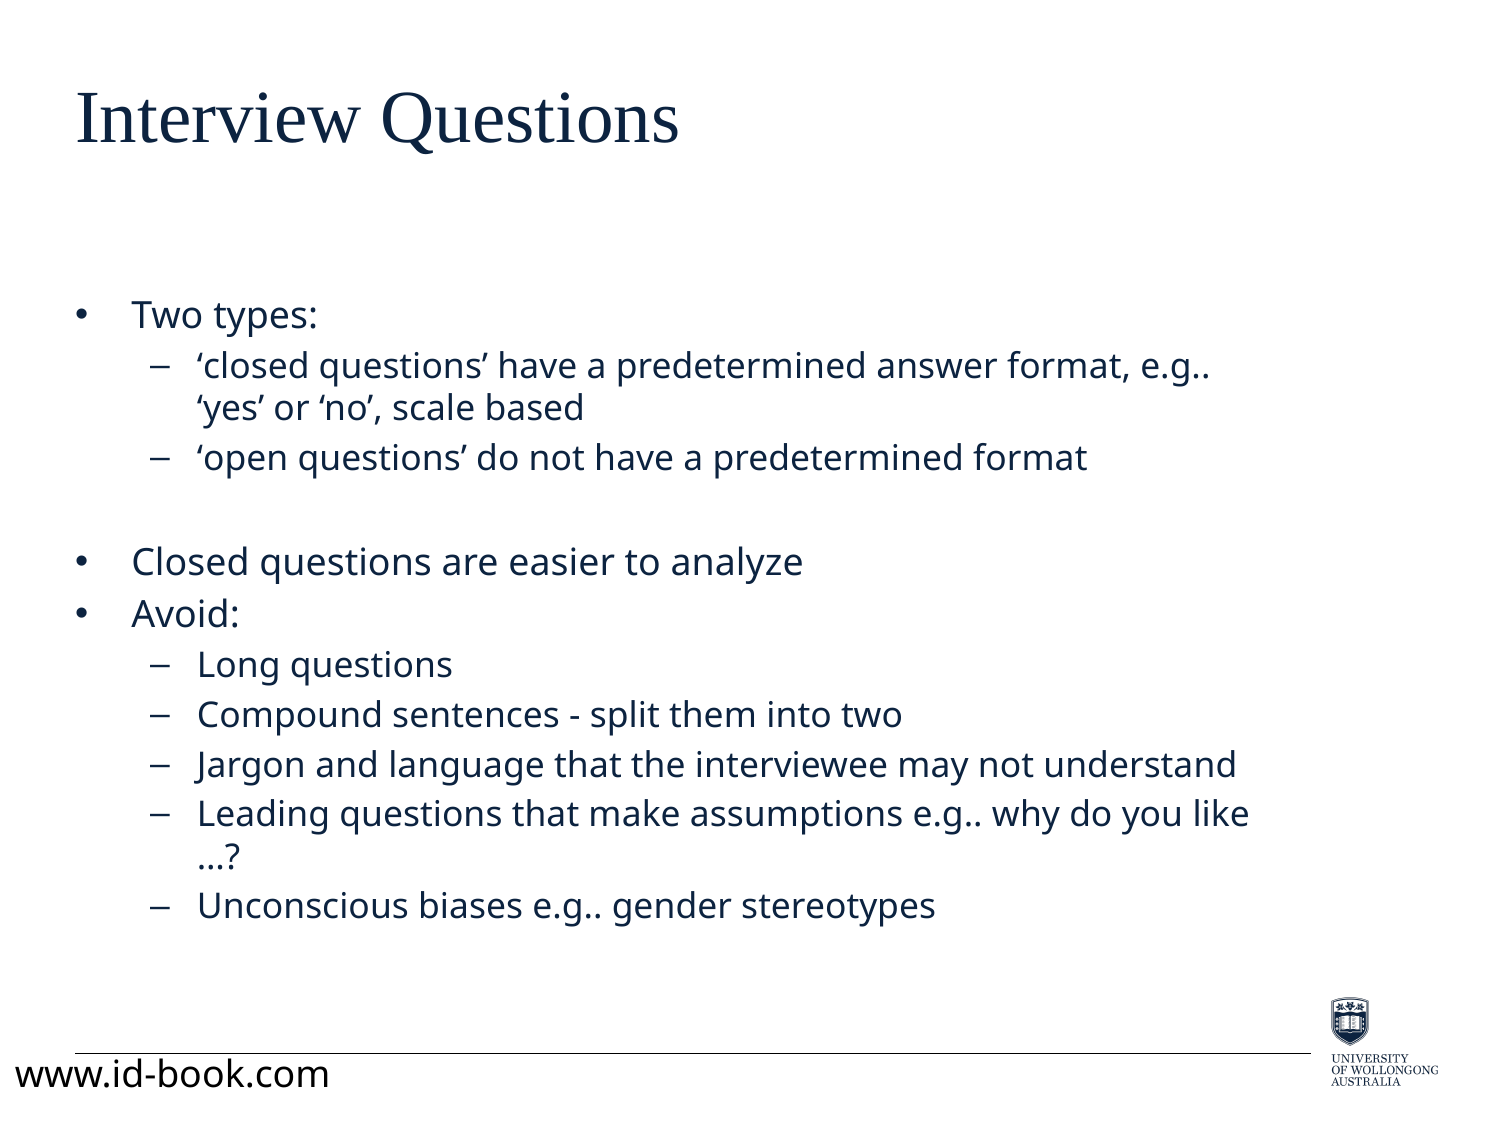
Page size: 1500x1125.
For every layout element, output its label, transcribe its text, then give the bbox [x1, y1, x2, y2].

list Two types: ‘closed questions’ have a predetermined answer format, e.g.. ‘yes’ or ‘no’, scale based ‘open questions’ do not have a predetermined format Closed questions are easier to analyze Avoid: Long questions Compound sentences - split them into two Jargon and language that the interviewee may not understand Leading questions that make assumptions e.g.. why do you like …? Unconscious biases e.g.. gender stereotypes [75, 290, 1270, 1028]
footer www.id-book.com [0, 1042, 475, 1103]
text_box [112, 172, 1425, 988]
text_box [76, 17, 1388, 205]
